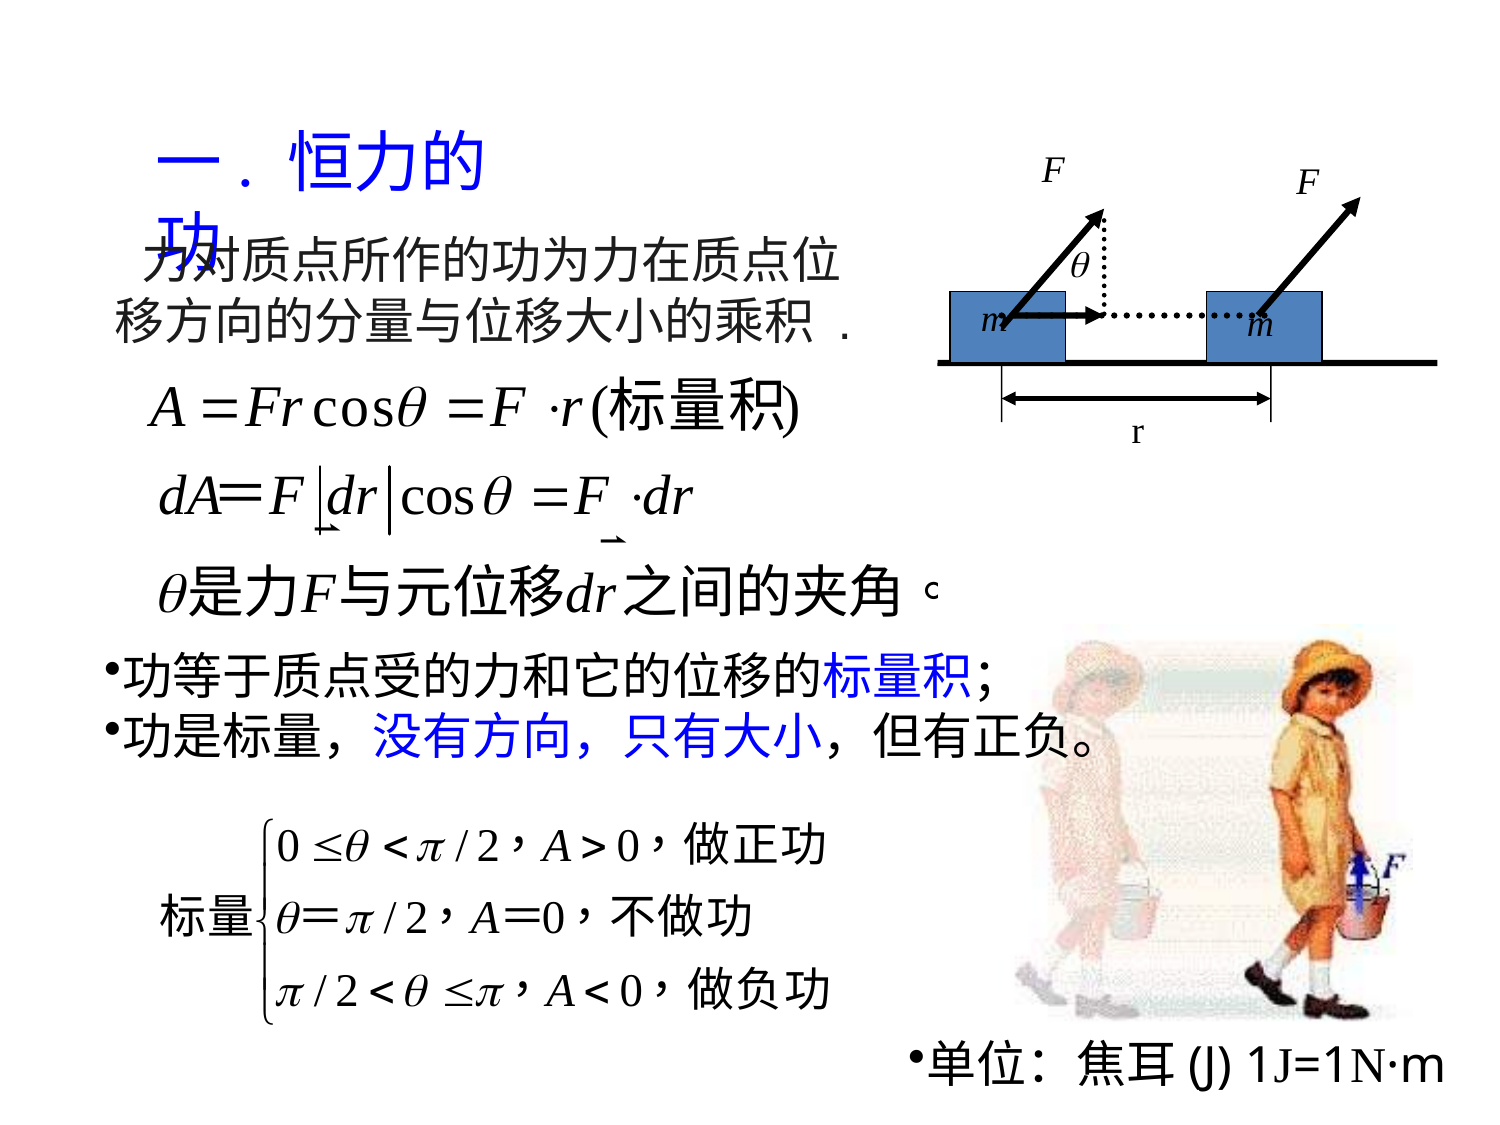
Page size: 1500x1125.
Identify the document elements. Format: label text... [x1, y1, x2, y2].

text_box 力对质点所作的功为力在质点位移方向的分量与位移大小的乘积 . [99, 212, 888, 358]
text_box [137, 362, 814, 452]
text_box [937, 137, 1438, 494]
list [149, 451, 938, 632]
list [999, 624, 1413, 1036]
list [153, 808, 834, 1036]
text_box 单位：焦耳(J) 1J=1N·m [893, 1024, 1475, 1100]
text_box 一. 恒力的功 [140, 112, 566, 212]
text_box 功等于质点受的力和它的位移的标量积； 功是标量，没有方向，只有大小，但有正负。 [89, 637, 994, 773]
